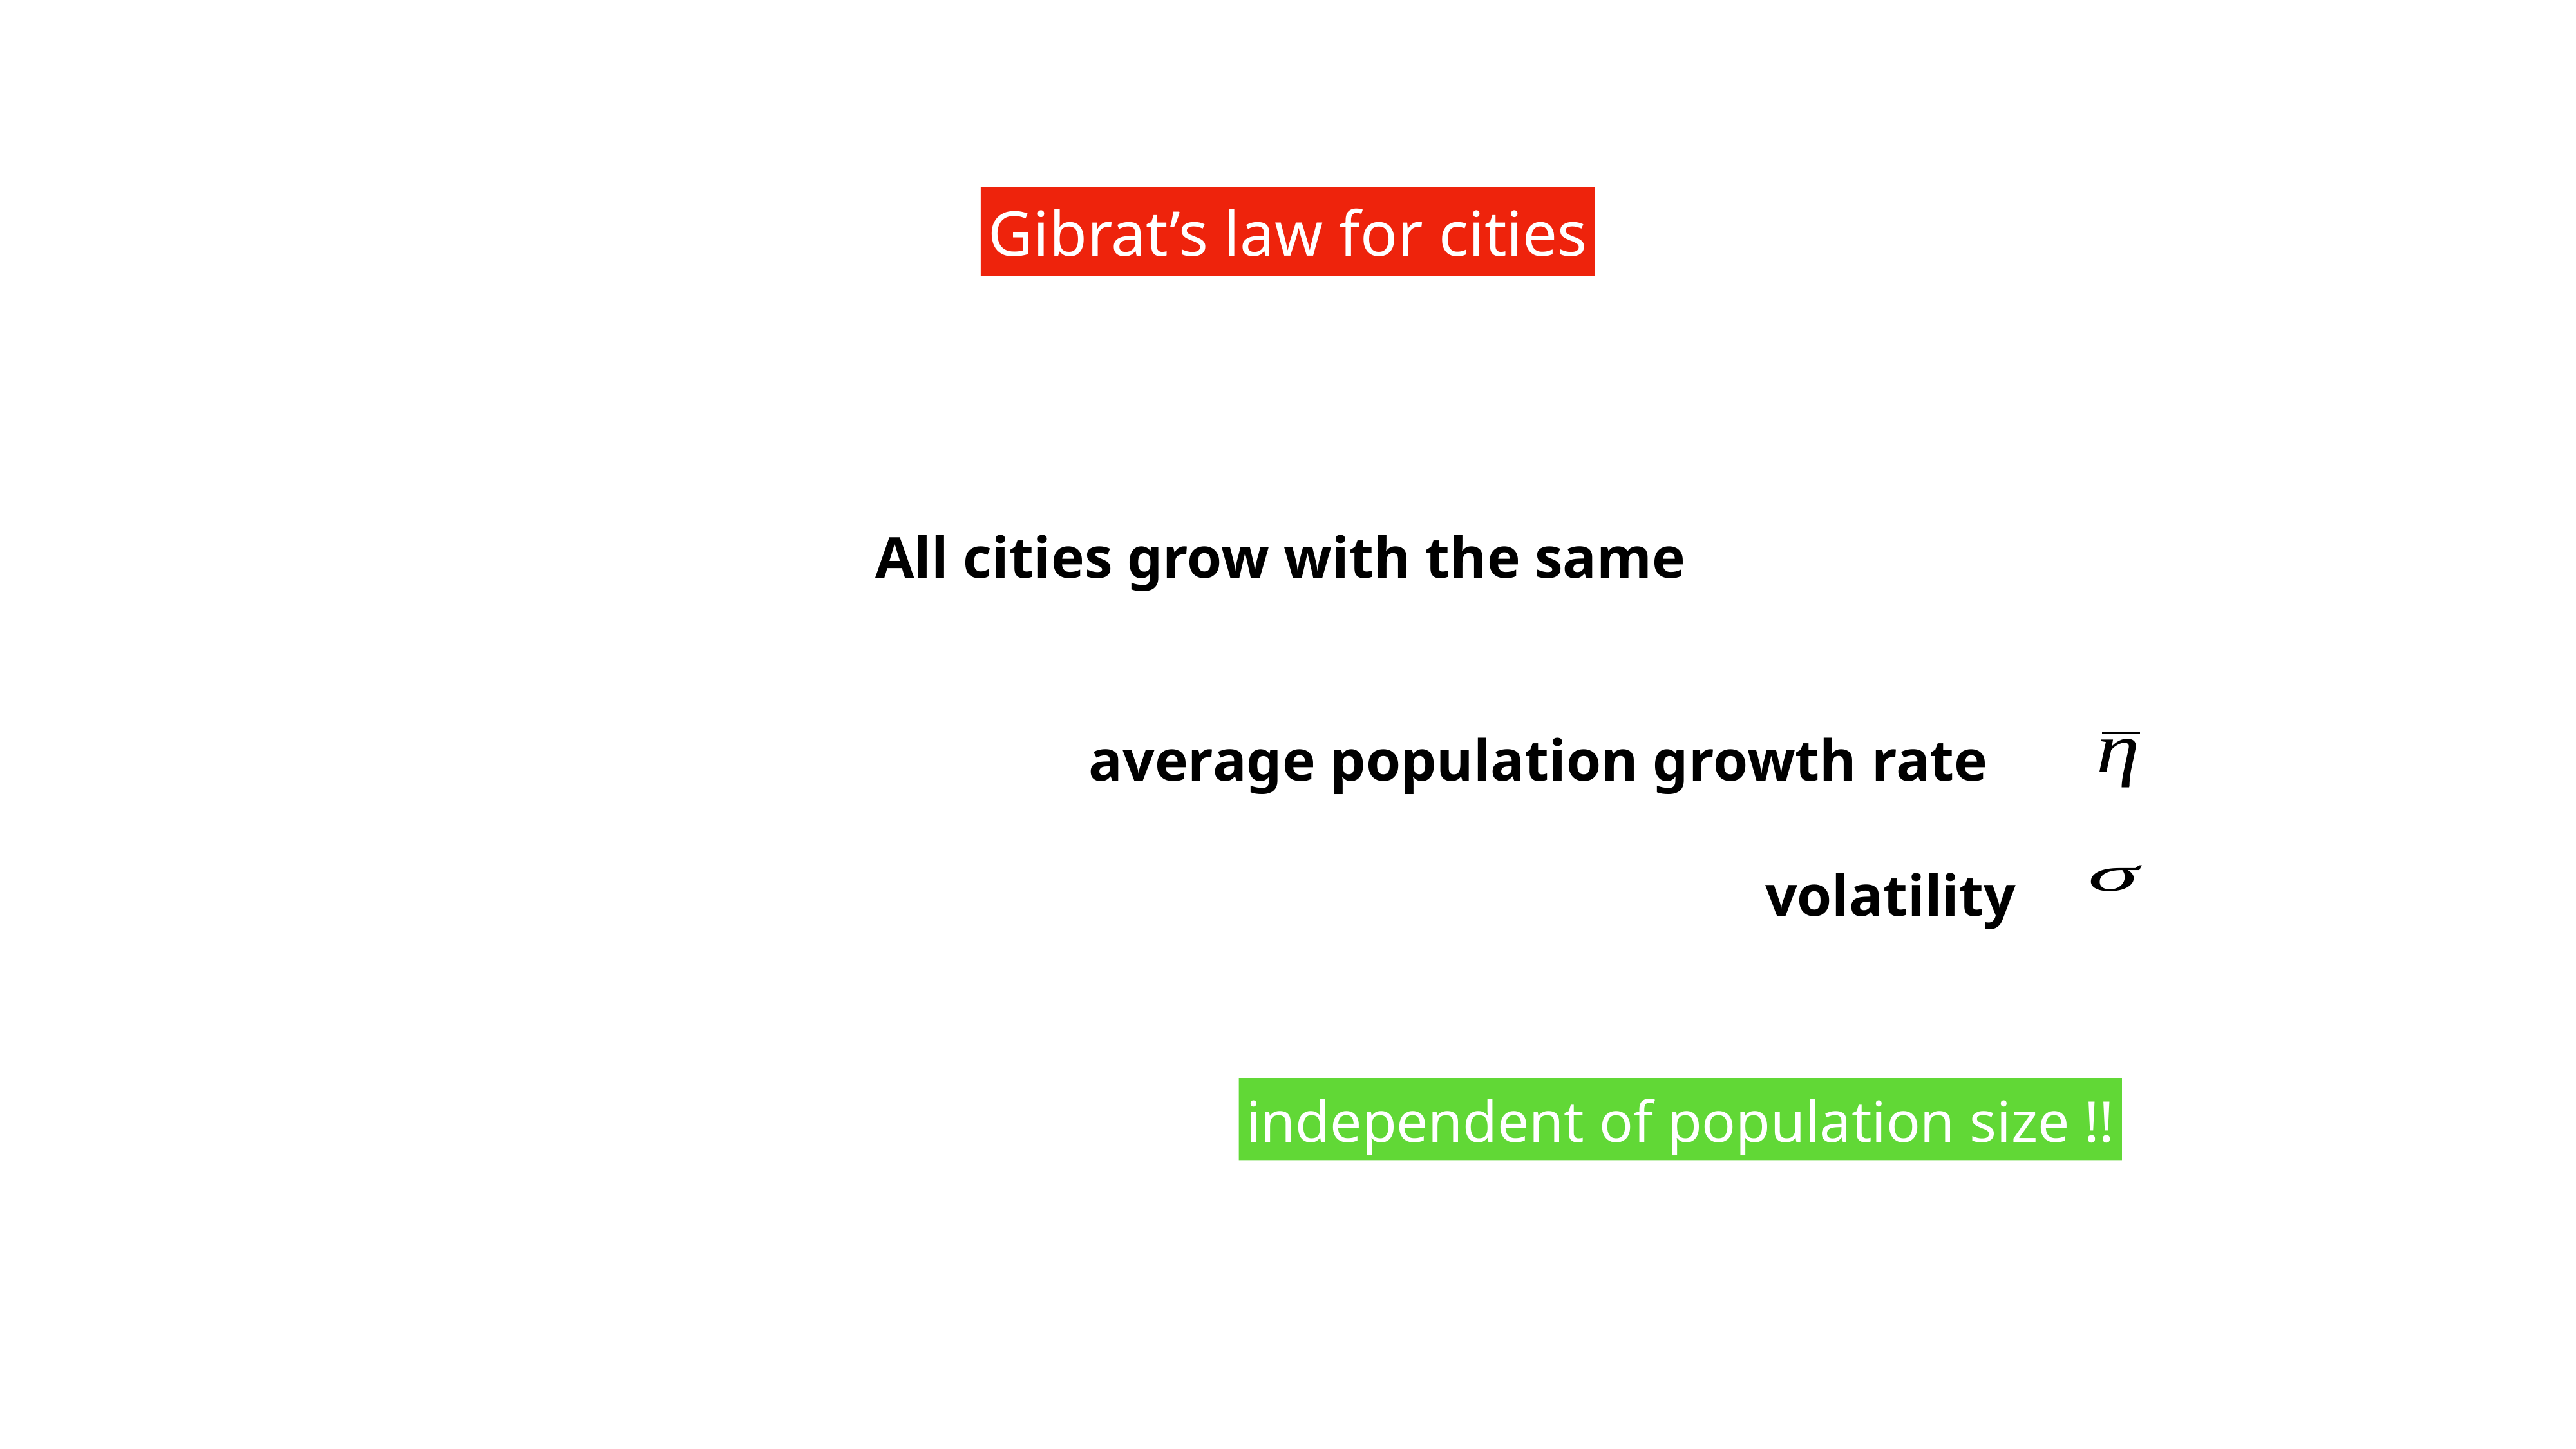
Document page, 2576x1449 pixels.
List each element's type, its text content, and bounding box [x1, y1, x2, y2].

text_box Gibrat’s law for cities [980, 187, 1595, 276]
text_box [2096, 710, 2143, 790]
text_box independent of population size !! [1238, 1078, 2122, 1161]
text_box [2088, 848, 2152, 903]
text_box All cities grow with the same average population growth rate volatility [552, 514, 2024, 935]
